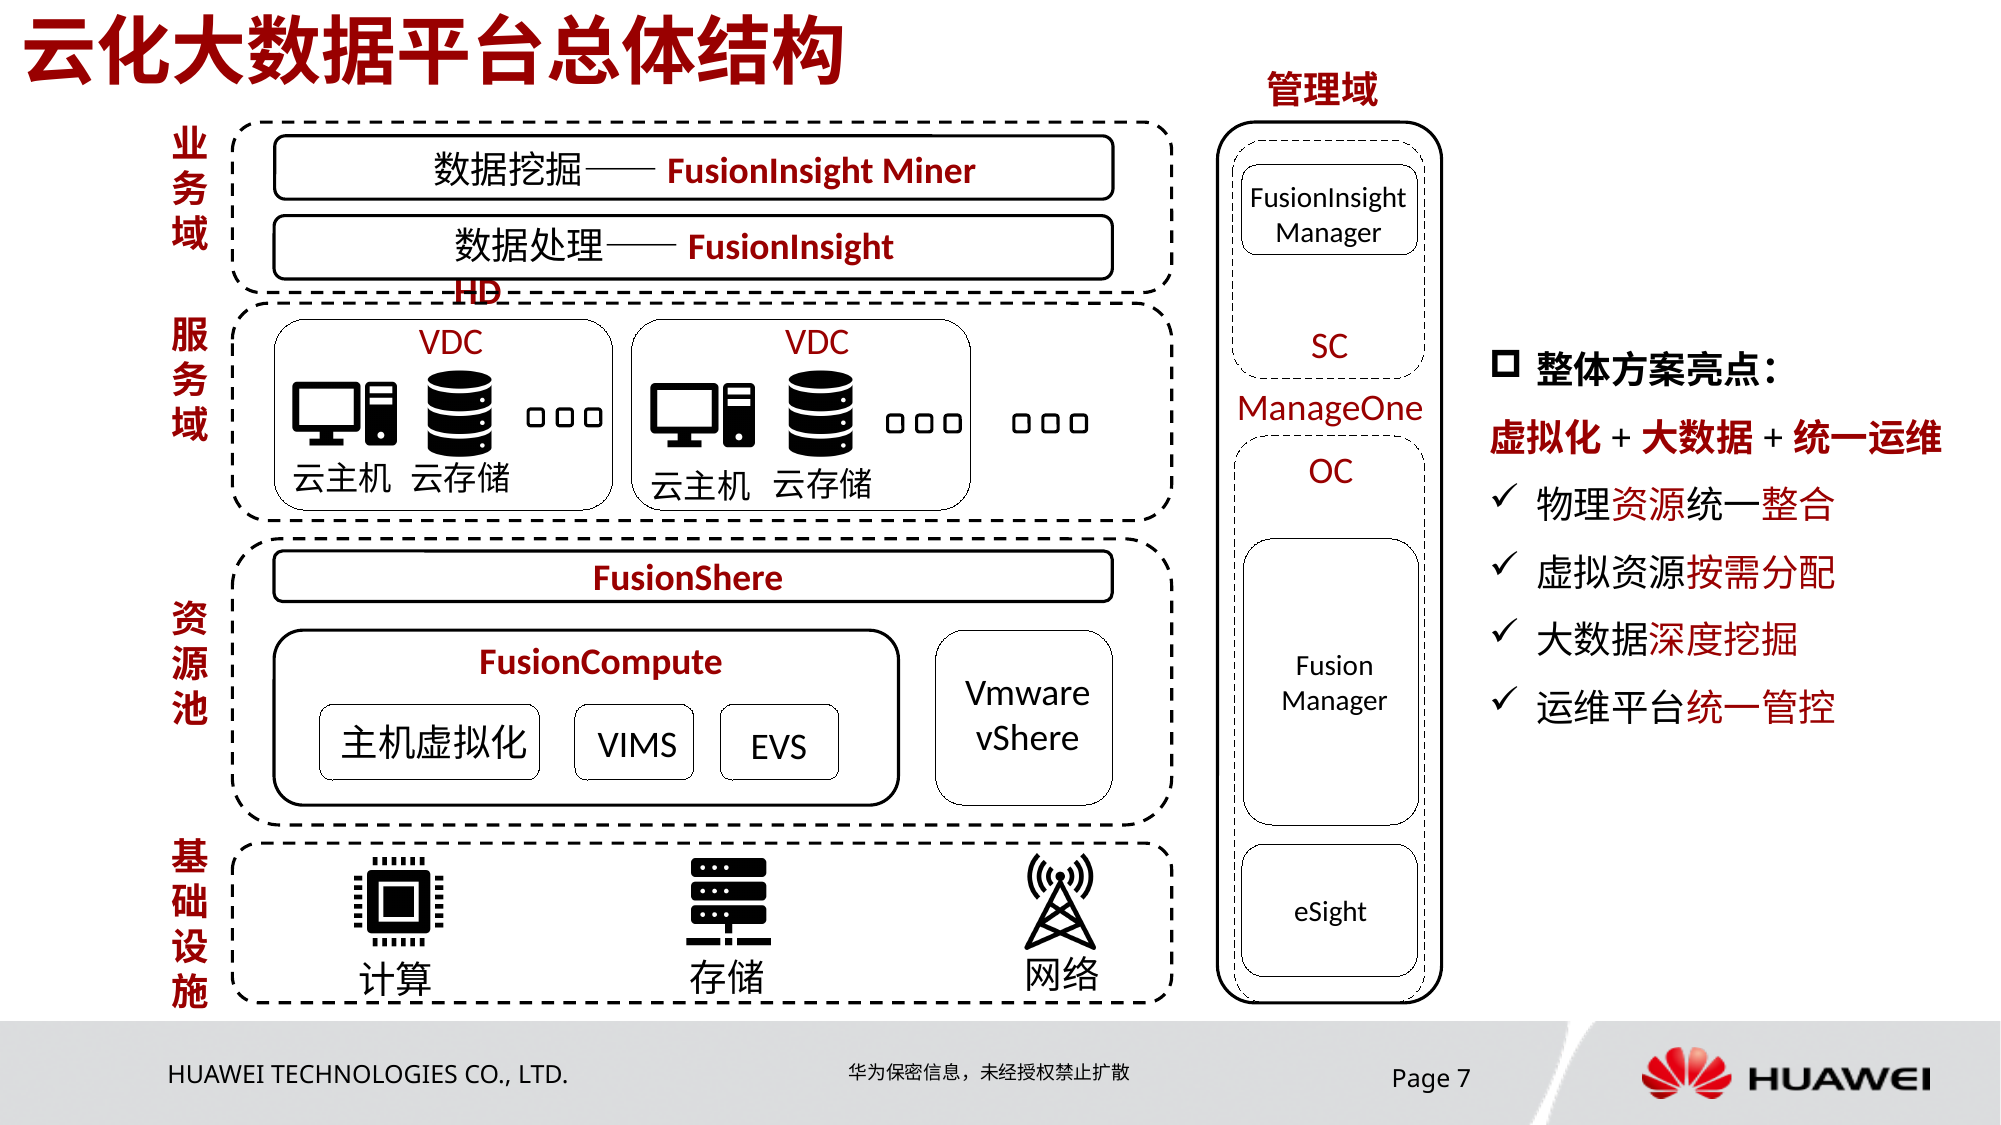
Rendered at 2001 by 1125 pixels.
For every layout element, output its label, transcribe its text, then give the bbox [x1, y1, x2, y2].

text_box 计算 [343, 966, 449, 1009]
text_box 基础设施 [156, 825, 244, 1021]
text_box 业务域 [156, 112, 244, 263]
text_box SC [1296, 314, 1364, 374]
text_box [1243, 538, 1419, 826]
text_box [527, 408, 601, 426]
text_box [887, 414, 961, 433]
picture [0, 1021, 2001, 1125]
text_box [244, 843, 1172, 1003]
text_box 服务域 [156, 303, 244, 454]
text_box 网络 [1010, 965, 1115, 1004]
text_box [232, 122, 1172, 293]
picture [405, 359, 515, 469]
text_box 云存储 [395, 449, 526, 505]
picture [290, 359, 399, 469]
text_box [232, 303, 1172, 521]
picture [647, 360, 757, 470]
picture [1002, 845, 1116, 959]
text_box [1232, 140, 1425, 379]
text_box [1241, 844, 1418, 977]
text_box 云主机 [635, 458, 766, 513]
title 云化大数据平台总体结构 [21, 0, 1691, 97]
text_box [232, 538, 1172, 826]
text_box 资源池 [156, 587, 244, 738]
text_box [1013, 414, 1087, 433]
text_box 云存储 [758, 456, 888, 511]
text_box OC [1293, 438, 1369, 499]
text_box 云主机 [277, 449, 395, 505]
text_box 管理域 [1251, 58, 1409, 119]
text_box 存储 [674, 966, 780, 1006]
picture [766, 359, 876, 469]
text_box Fusion Manager [1425, 638, 1430, 724]
text_box 整体方案亮点： 虚拟化+大数据+统一运维 物理资源统一整合 虚拟资源按需分配 大数据深度挖掘 运维平台统一管控 [1474, 316, 1958, 737]
text_box [1234, 435, 1425, 1003]
text_box ManageOne [1222, 375, 1439, 436]
picture [341, 845, 455, 959]
picture [672, 845, 785, 959]
text_box [1217, 122, 1442, 1003]
text_box 数据处理——FusionInsight HD [439, 293, 949, 303]
text_box [1241, 164, 1418, 255]
